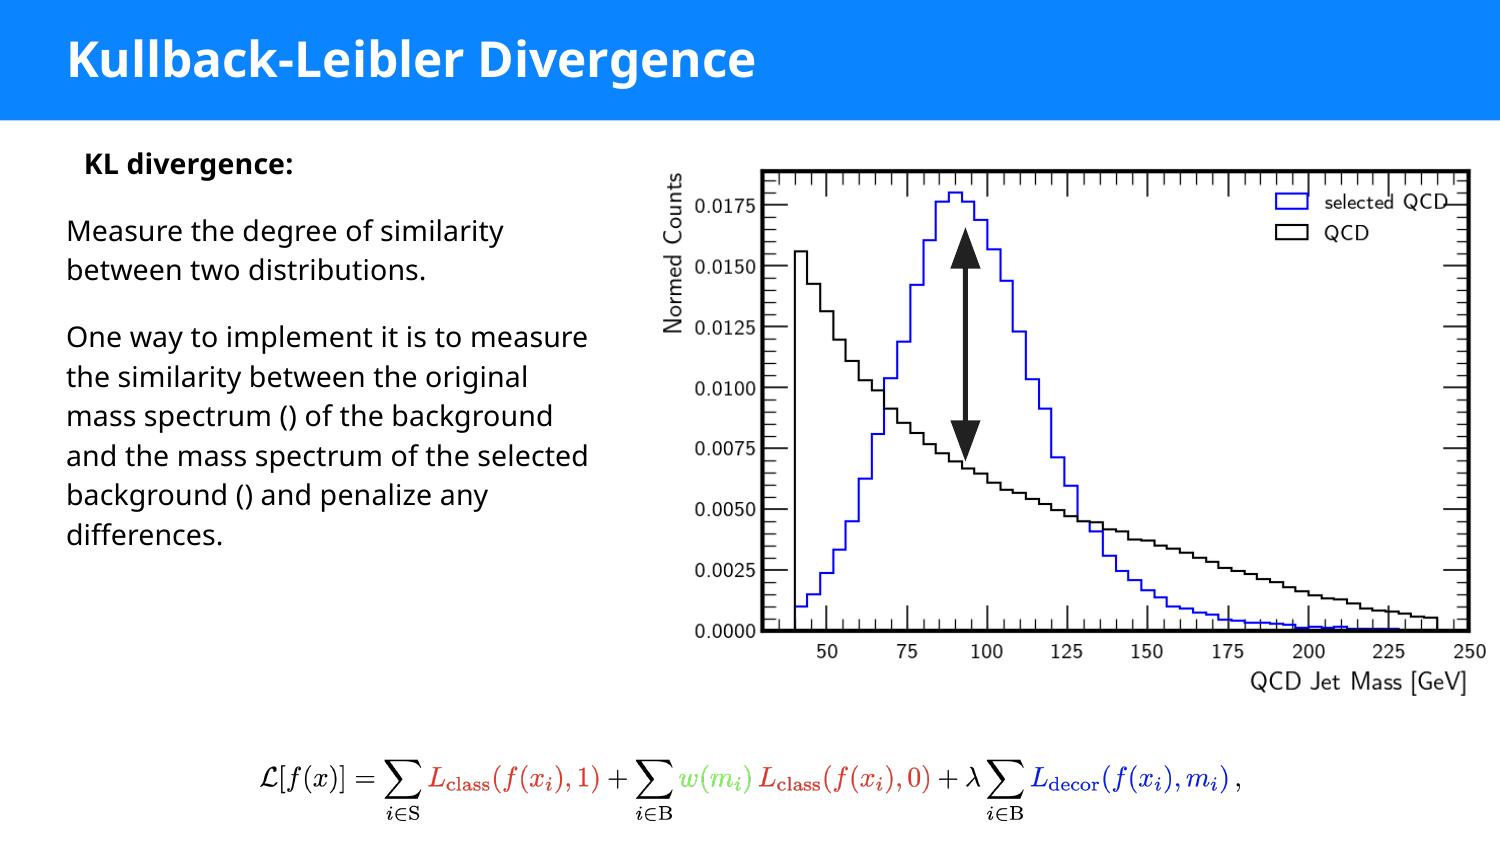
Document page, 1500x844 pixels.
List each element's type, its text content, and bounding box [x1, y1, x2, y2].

picture [649, 156, 1500, 711]
title Kullback-Leibler Divergence [50, 12, 1450, 108]
list KL divergence: Measure the degree of similarity between two distributions. One way to implement it is to measure the similarity between the original mass spectrum () of the background and the mass spectrum of the selected background () and penalize any differences. [50, 125, 614, 687]
picture [260, 759, 1240, 821]
